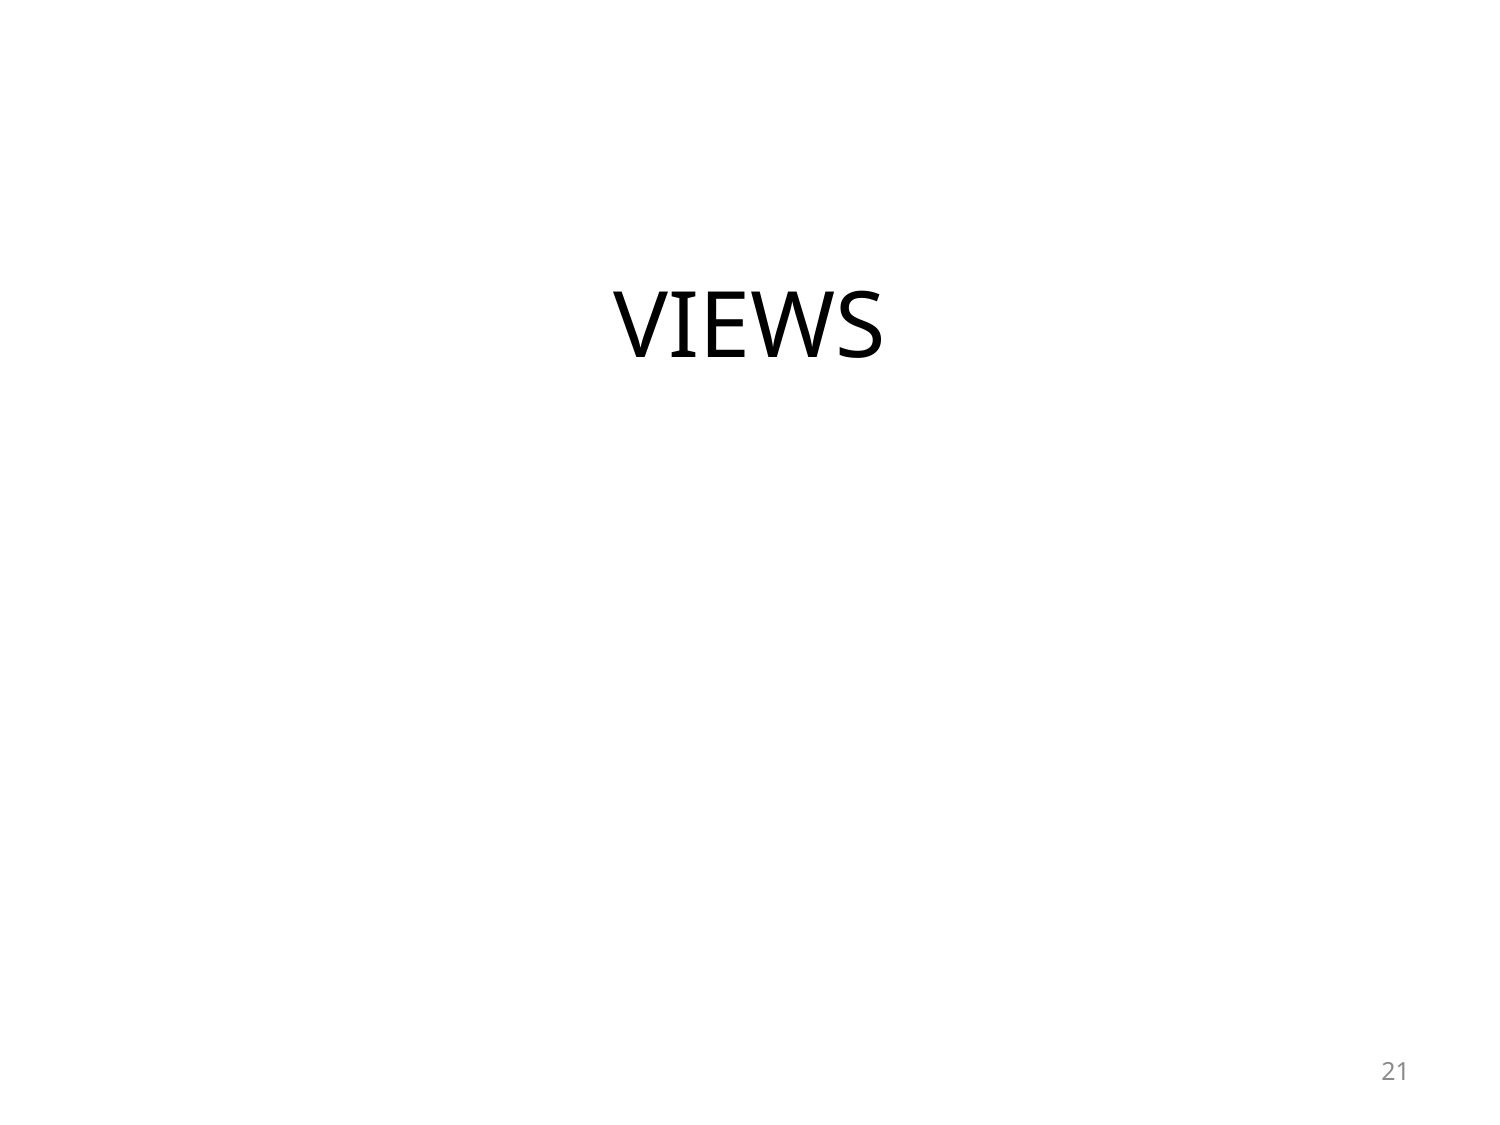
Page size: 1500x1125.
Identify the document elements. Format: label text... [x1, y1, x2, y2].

slide_number 21 [1074, 1042, 1425, 1103]
text_box VIEWS [0, 258, 1500, 383]
